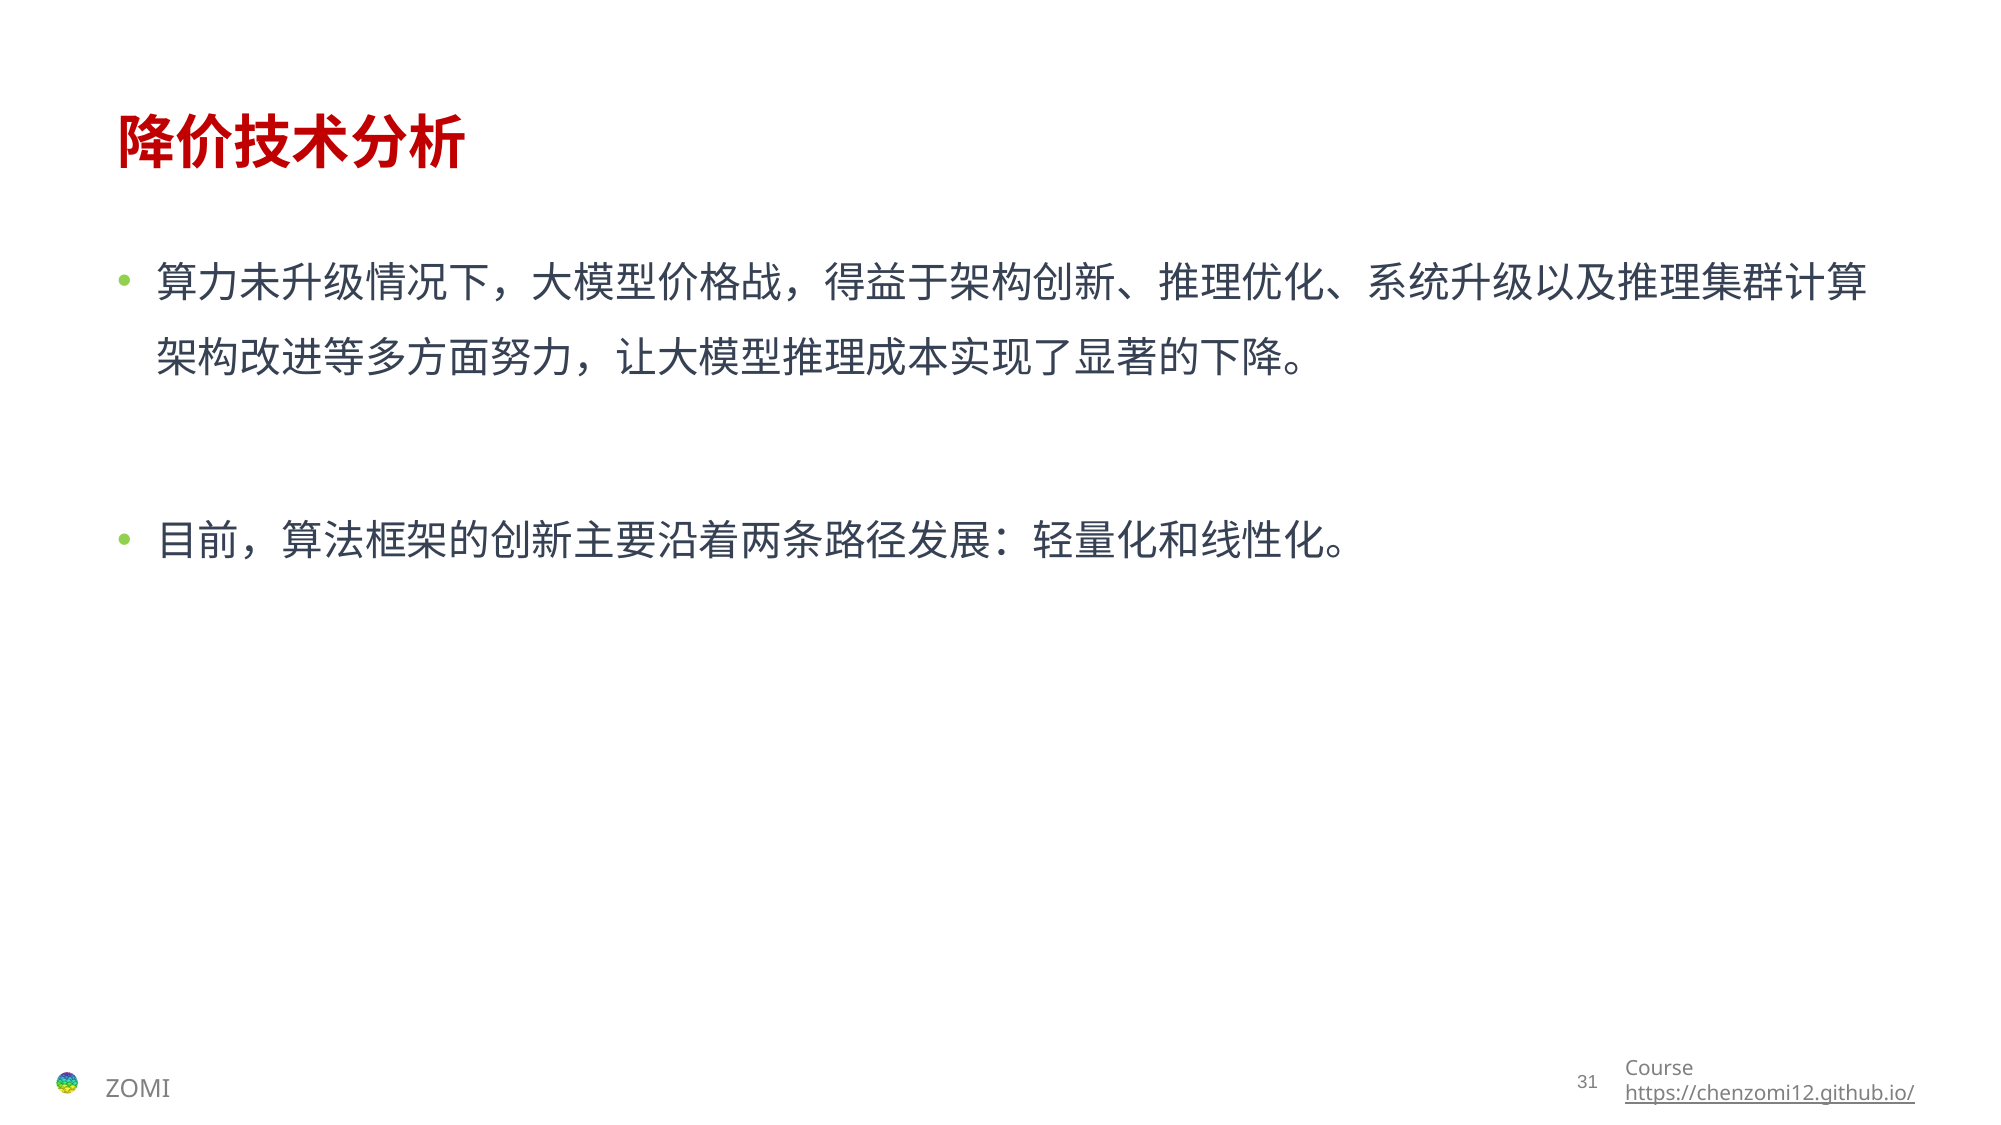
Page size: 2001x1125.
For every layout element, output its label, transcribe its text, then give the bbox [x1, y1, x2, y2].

picture [57, 1073, 77, 1093]
title 降价技术分析 [102, 91, 1901, 189]
list 算力未升级情况下，大模型价格战，得益于架构创新、推理优化、系统升级以及推理集群计算架构改进等多方面努力，让大模型推理成本实现了显著的下降。 目前，算法框架的创新主要沿着两条路径发展：轻量化和线性化。 [102, 223, 1901, 1043]
